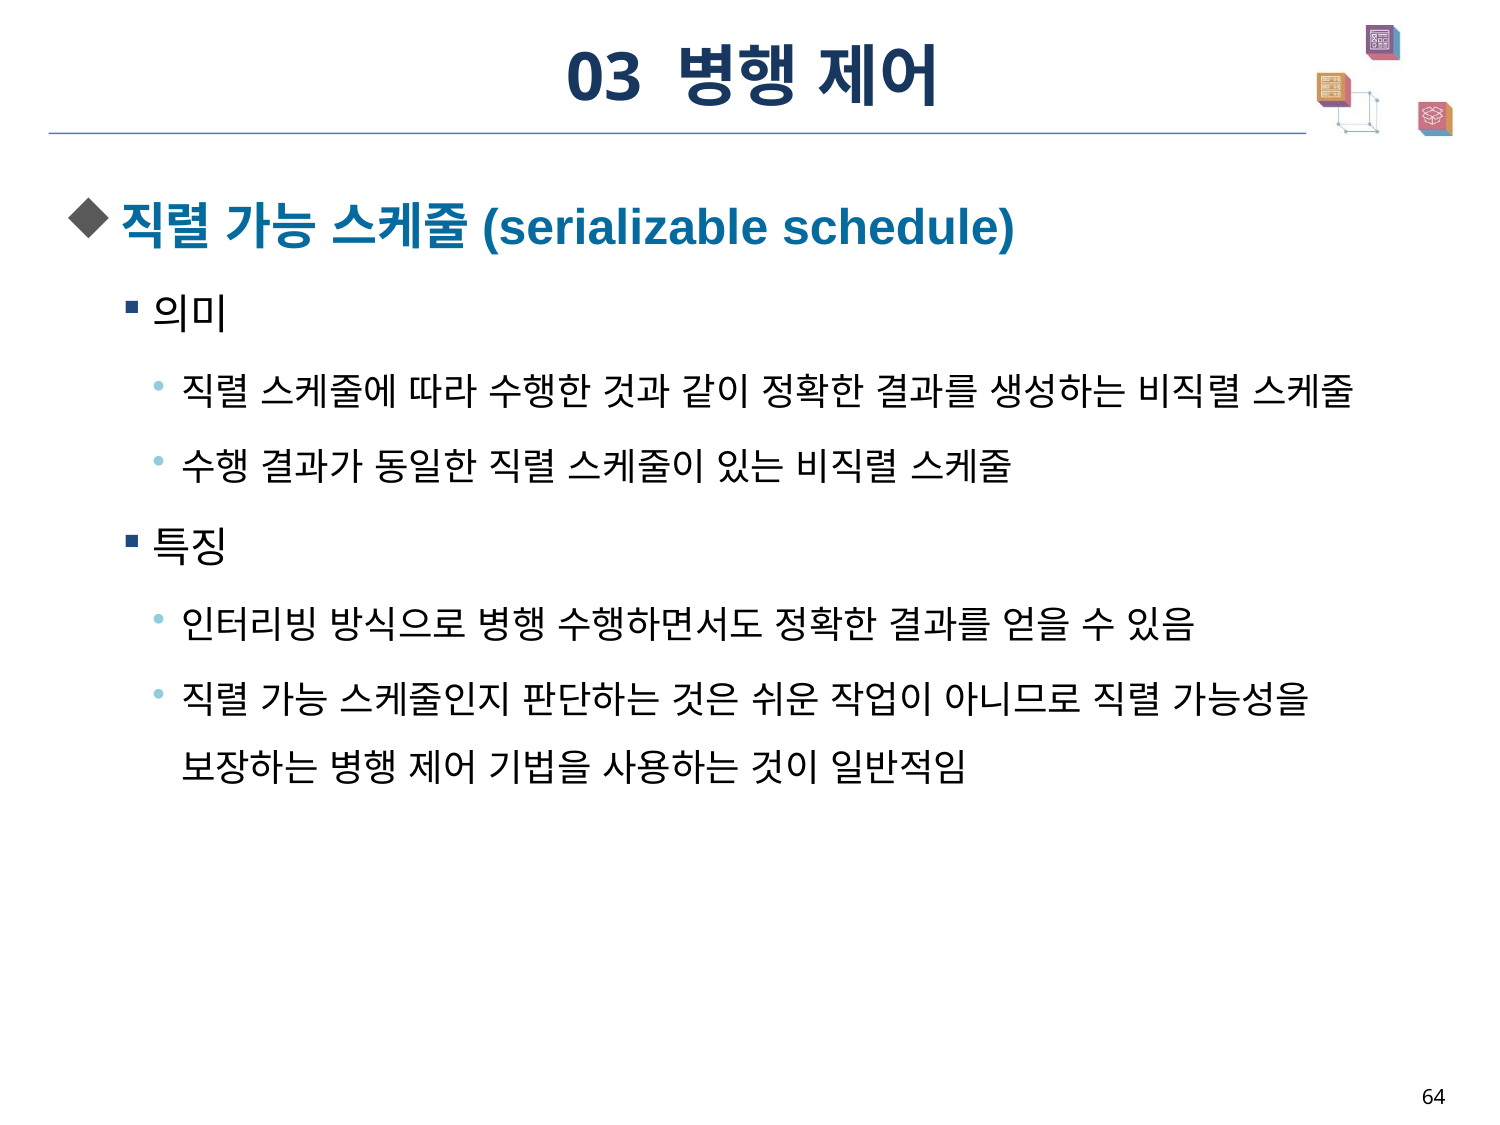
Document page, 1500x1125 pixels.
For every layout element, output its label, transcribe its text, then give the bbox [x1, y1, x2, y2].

list 직렬 가능 스케줄(serializable schedule) 의미 직렬 스케줄에 따라 수행한 것과 같이 정확한 결과를 생성하는 비직렬 스케줄 수행 결과가 동일한 직렬 스케줄이 있는 비직렬 스케줄 특징 인터리빙 방식으로 병행 수행하면서도 정확한 결과를 얻을 수 있음 직렬 가능 스케줄인지 판단하는 것은 쉬운 작업이 아니므로 직렬 가능성을 보장하는 병행 제어 기법을 사용하는 것이 일반적임 [48, 187, 1474, 1097]
picture [1316, 123, 1453, 138]
title 03 병행 제어 [48, 25, 1459, 123]
